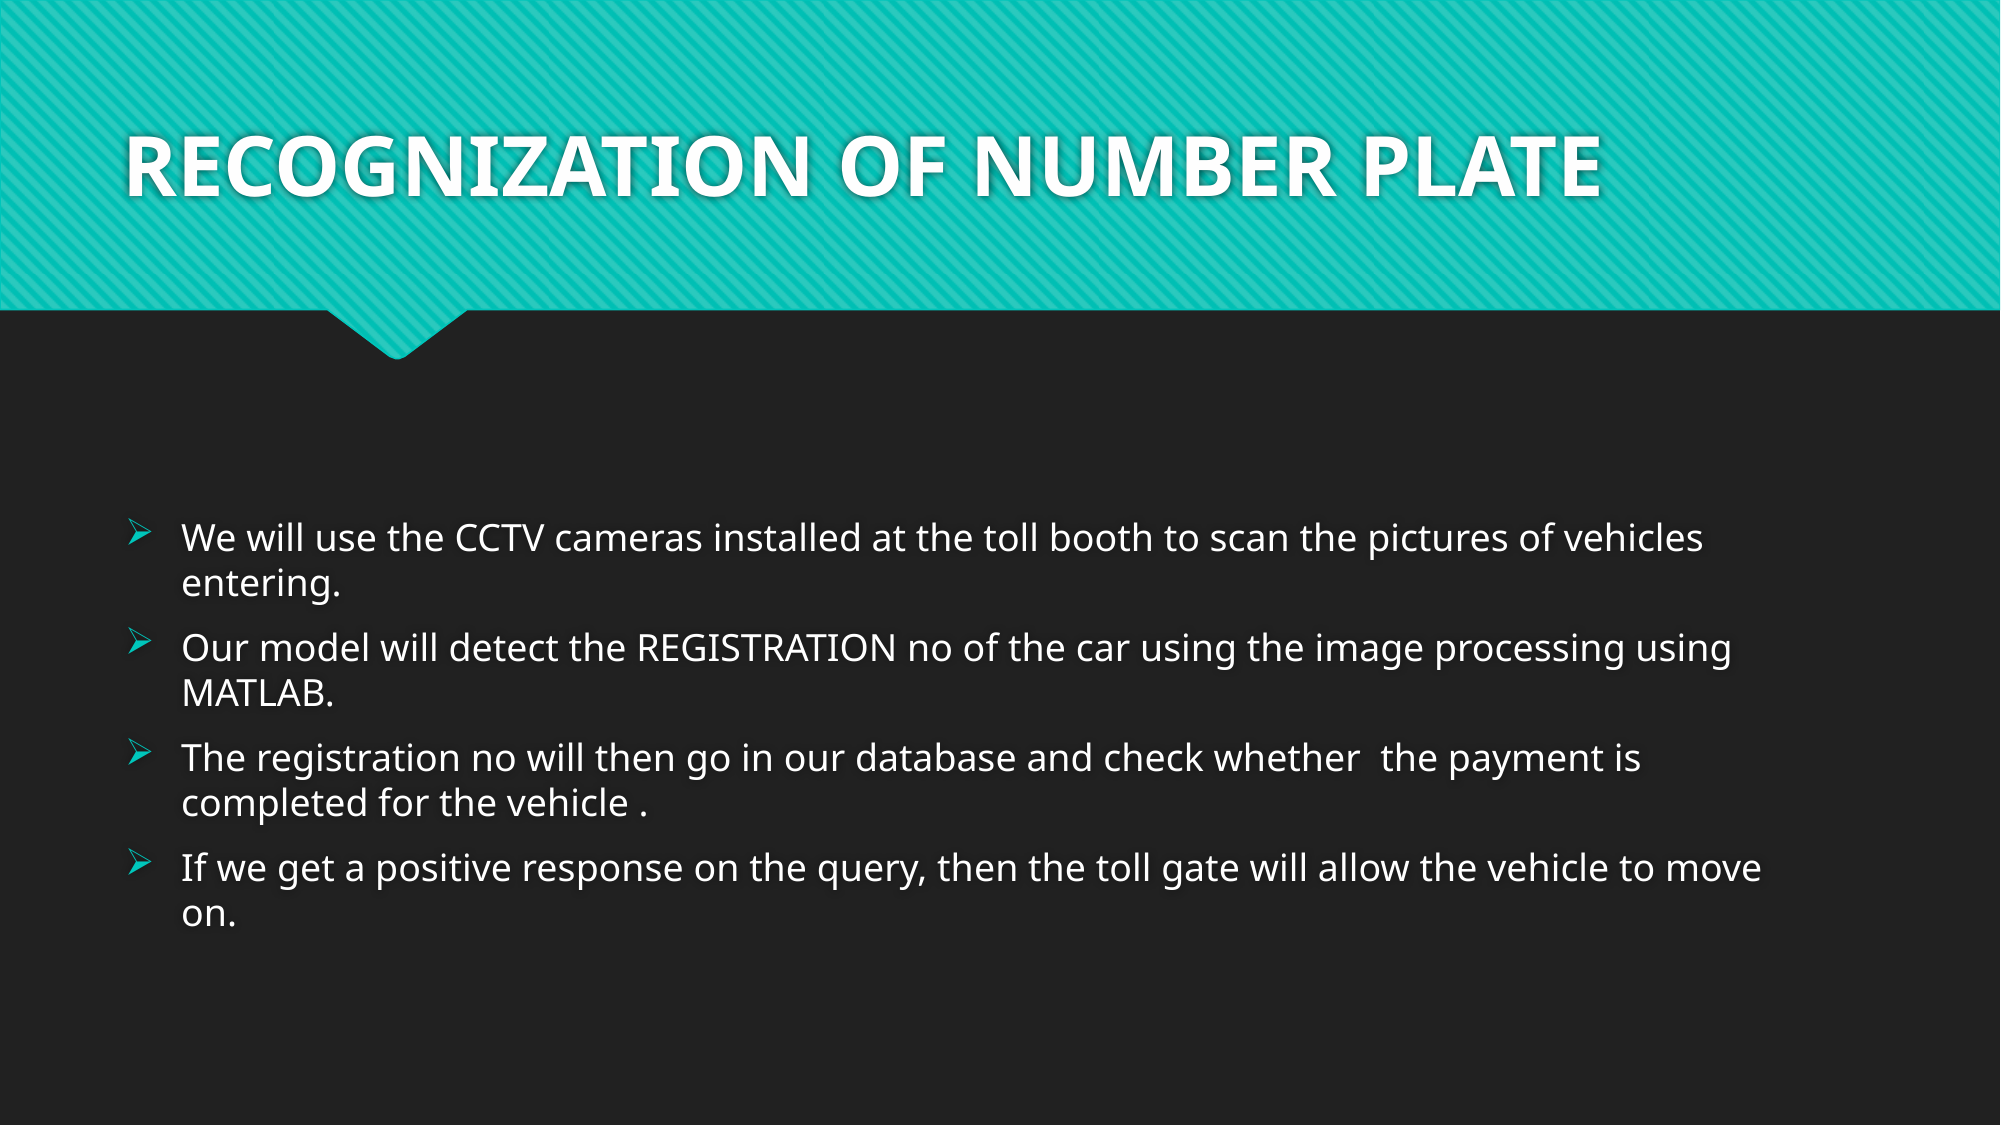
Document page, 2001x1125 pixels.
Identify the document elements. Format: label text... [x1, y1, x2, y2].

list We will use the CCTV cameras installed at the toll booth to scan the pictures of vehicles entering. Our model will detect the REGISTRATION no of the car using the image processing using MATLAB. The registration no will then go in our database and check whether the payment is completed for the vehicle . If we get a positive response on the query, then the toll gate will allow the vehicle to move on. [109, 425, 1842, 1022]
title RECOGNIZATION OF NUMBER PLATE [107, 61, 1842, 221]
